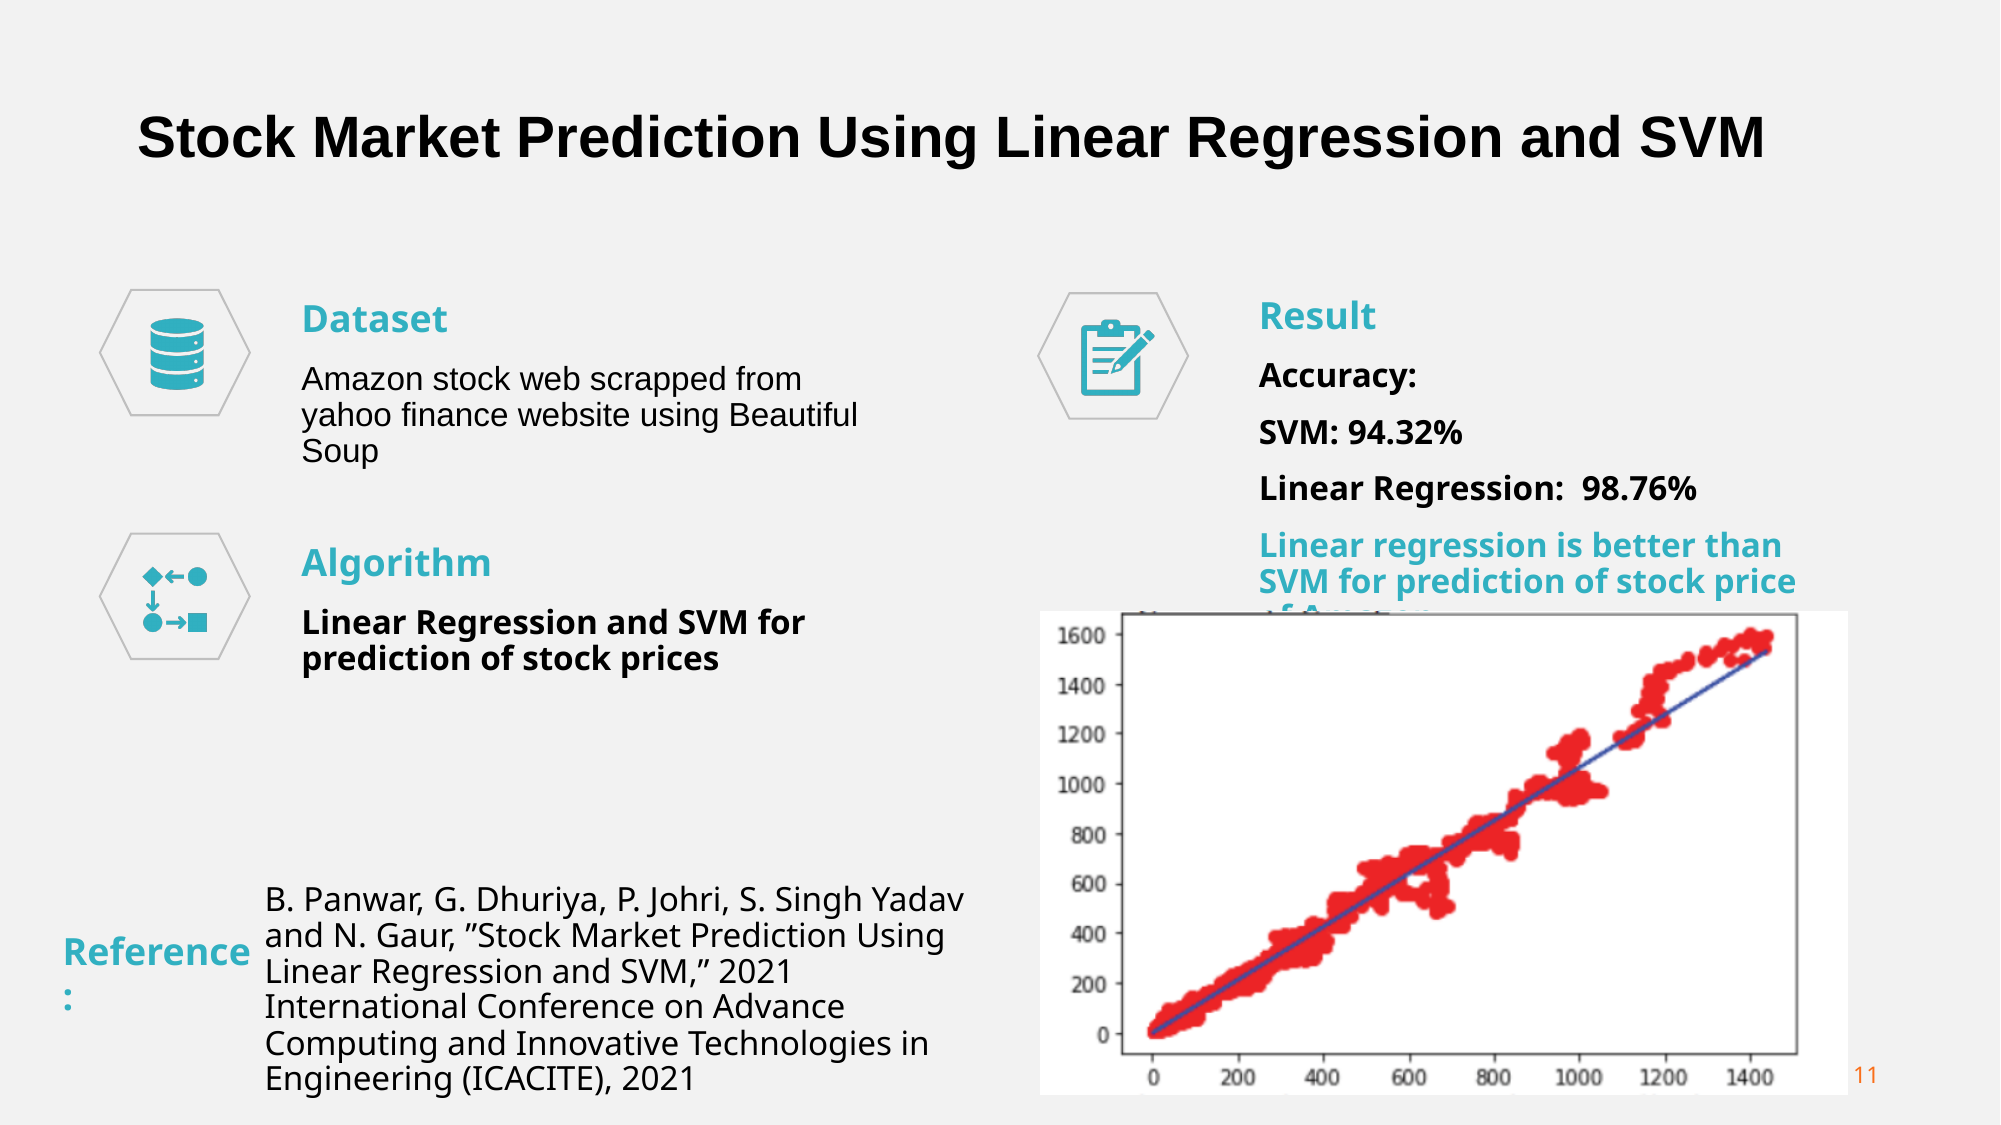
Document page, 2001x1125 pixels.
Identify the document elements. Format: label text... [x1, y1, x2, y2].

text_box [1036, 292, 1190, 420]
text_box Reference: [47, 920, 268, 1071]
title Stock Market Prediction Using Linear Regression and SVM [122, 99, 1878, 237]
text_box B. Panwar, G. Dhuriya, P. Johri, S. Singh Yadav and N. Gaur, ”Stock Market Prediction Using Linear Regression and SVM,” 2021 International Conference on Advance Computing and Innovative Technologies in Engineering (ICACITE), 2021 [249, 875, 1011, 1106]
text_box Algorithm Linear Regression and SVM for prediction of stock prices [286, 537, 887, 685]
text_box [98, 532, 251, 661]
picture [1040, 611, 1848, 1095]
picture [1068, 312, 1159, 403]
text_box [98, 288, 252, 417]
text_box Result Accuracy: SVM: 94.32% Linear Regression: 98.76% Linear regression is better than SVM for prediction of stock price of Amazon. [1244, 289, 1844, 611]
picture [132, 309, 222, 399]
text_box Dataset Amazon stock web scrapped from yahoo finance website using Beautiful Soup [286, 293, 887, 477]
picture [129, 554, 220, 644]
